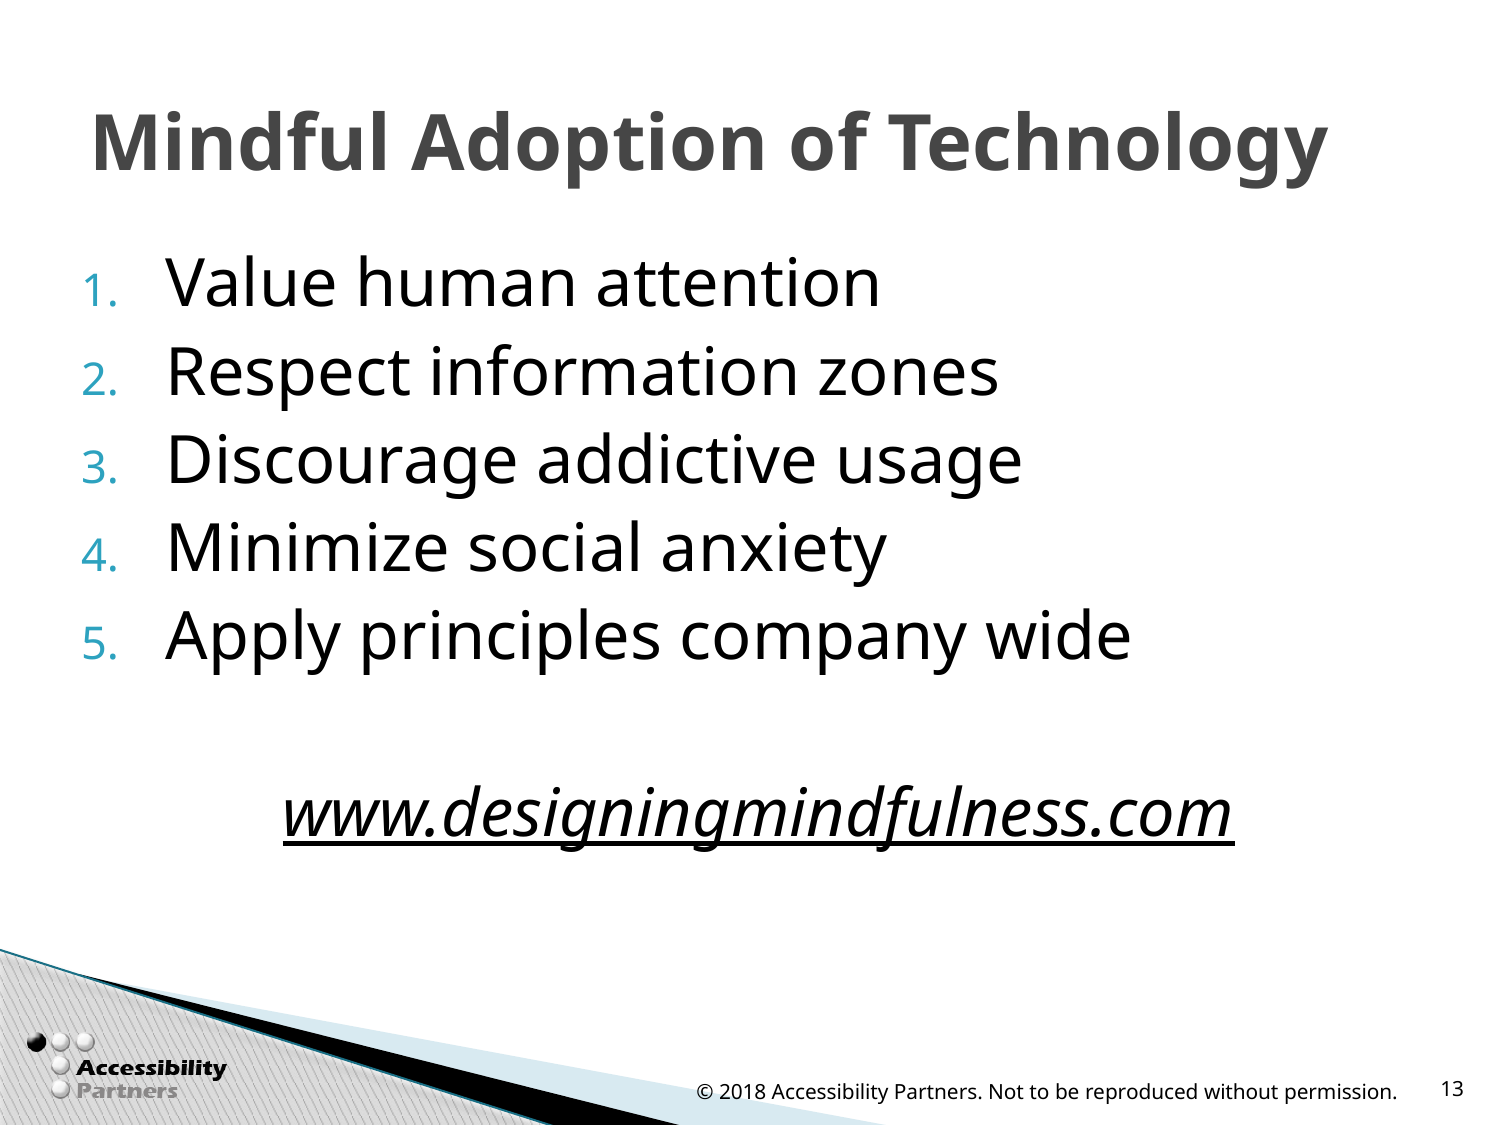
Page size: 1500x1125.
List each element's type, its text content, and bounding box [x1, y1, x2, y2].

slide_number 13 [1418, 1051, 1479, 1112]
picture [24, 1030, 229, 1100]
footer © 2018 Accessibility Partners. Not to be reproduced without permission. [537, 1051, 1413, 1112]
title Mindful Adoption of Technology [75, 45, 1425, 233]
list Value human attention Respect information zones Discourage addictive usage Minimize social anxiety Apply principles company wide www.designingmindfulness.com [47, 232, 1453, 976]
